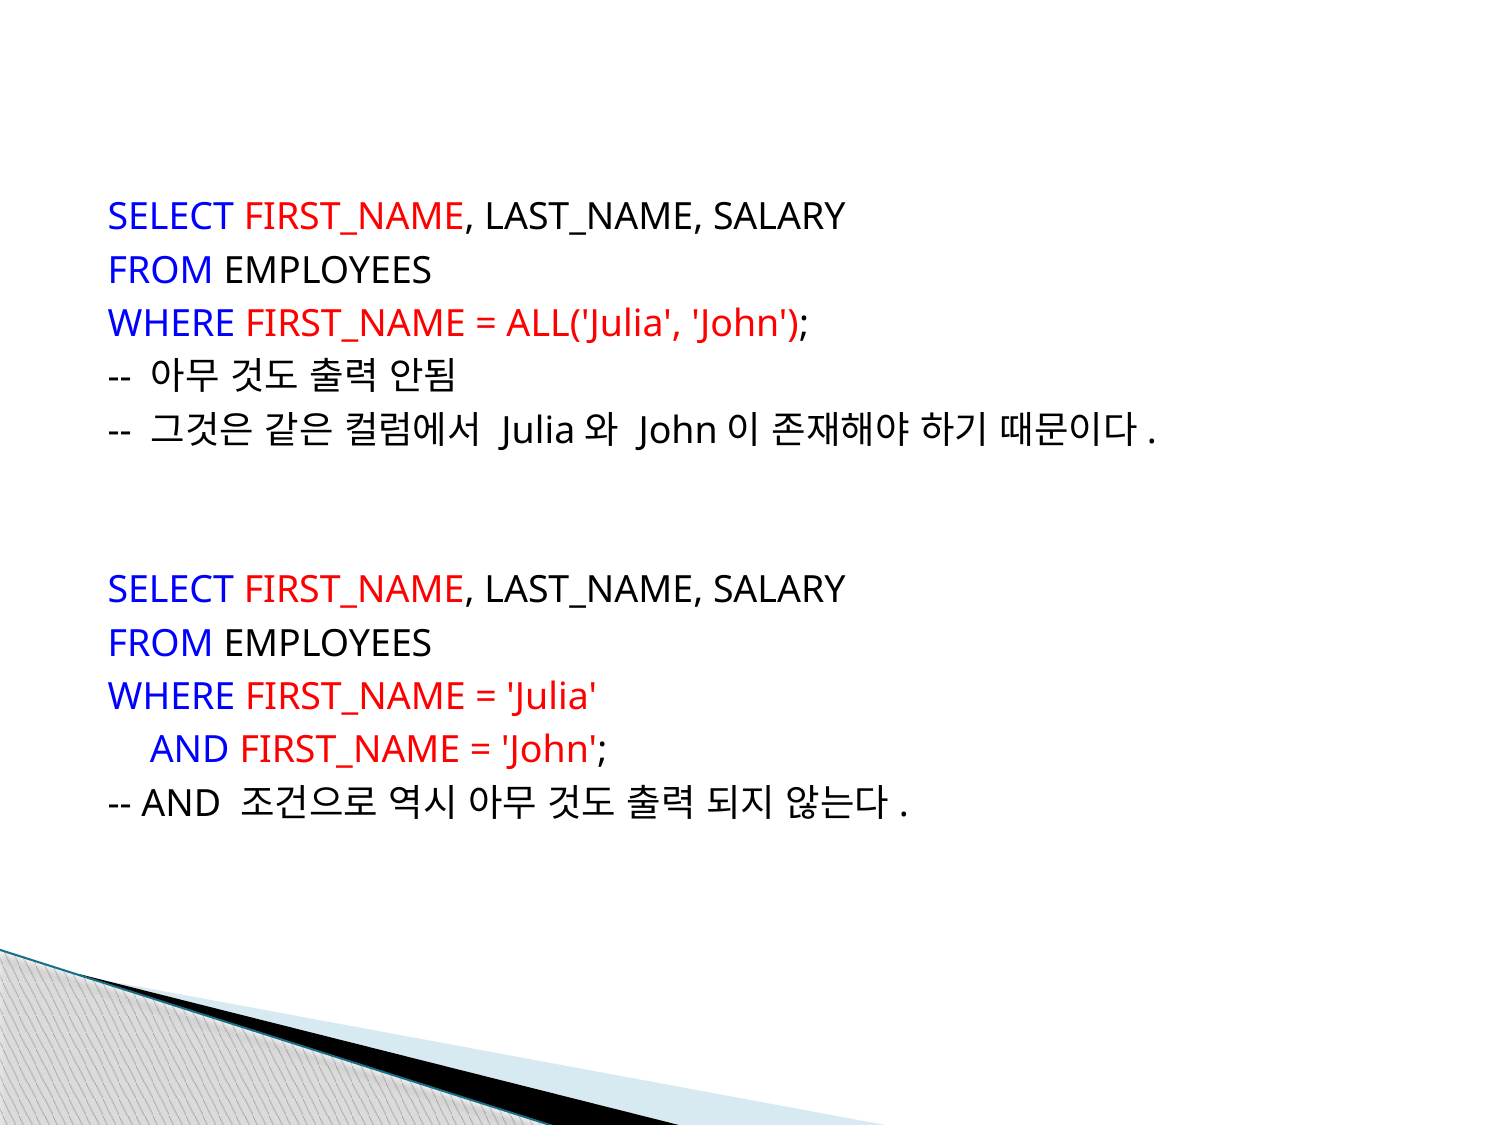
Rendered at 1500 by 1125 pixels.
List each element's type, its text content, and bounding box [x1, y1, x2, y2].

list SELECT FIRST_NAME, LAST_NAME, SALARY FROM EMPLOYEES WHERE FIRST_NAME = ALL('Julia', 'John'); -- 아무 것도 출력 안됨 -- 그것은 같은 컬럼에서 Julia와 John이 존재해야 하기 때문이다. SELECT FIRST_NAME, LAST_NAME, SALARY FROM EMPLOYEES WHERE FIRST_NAME = 'Julia' AND FIRST_NAME = 'John'; -- AND 조건으로 역시 아무 것도 출력 되지 않는다. [75, 78, 1425, 986]
